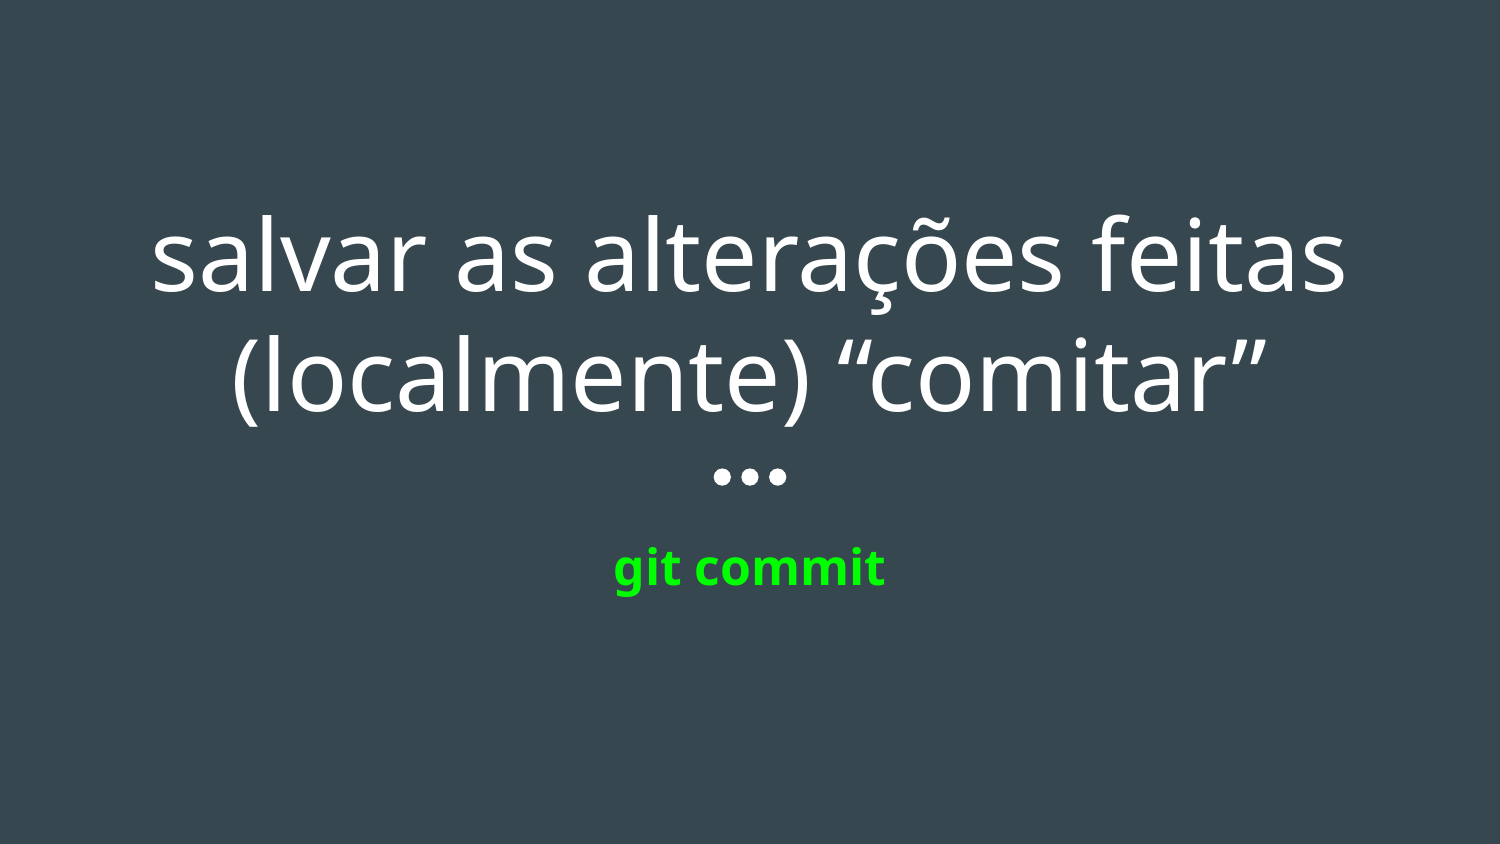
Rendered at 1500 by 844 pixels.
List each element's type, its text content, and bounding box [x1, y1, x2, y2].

title salvar as alterações feitas (localmente) “comitar” [110, 162, 1390, 447]
subtitle git commit [110, 520, 1390, 651]
